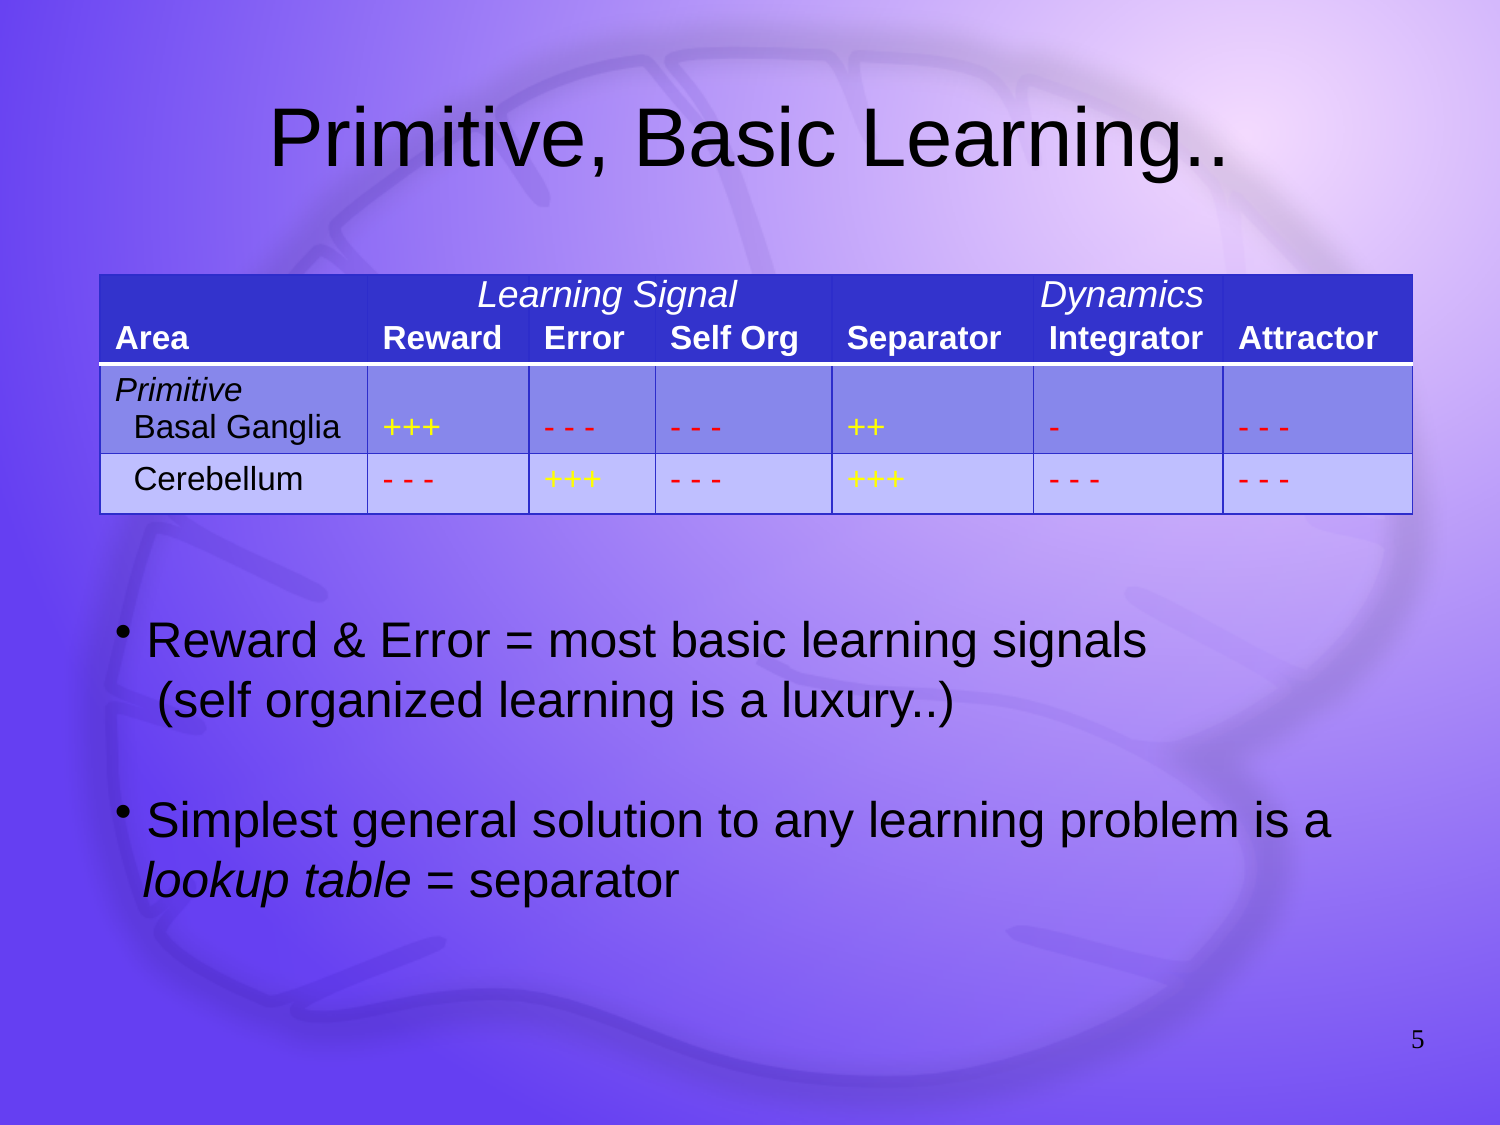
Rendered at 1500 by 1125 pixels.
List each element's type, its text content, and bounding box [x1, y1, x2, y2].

table_cell - - - [530, 366, 655, 453]
table_cell Cerebellum [101, 454, 367, 513]
table_cell - [1034, 366, 1222, 453]
text_box Learning Signal [462, 262, 763, 323]
table_cell - - - [656, 454, 831, 513]
table_cell - - - [1224, 454, 1412, 513]
table_cell +++ [368, 366, 528, 453]
table_cell - - - [656, 366, 831, 453]
table_header Error [530, 323, 655, 362]
table_cell Primitive Basal Ganglia [101, 366, 367, 453]
table_header Self Org [656, 276, 831, 362]
table_cell - - - [368, 454, 528, 513]
table_header Separator [833, 276, 1033, 362]
text_box Reward & Error = most basic learning signals (self organized learning is a luxury..) Simplest general solution to any learning problem is a lookup table = separator [99, 599, 1413, 975]
slide_number 5 [1075, 1024, 1425, 1103]
table_header Integrator [1034, 323, 1222, 362]
table_header Area [101, 276, 367, 362]
table_cell - - - [1224, 366, 1412, 453]
picture [0, 0, 1500, 1125]
table_header Attractor [1224, 276, 1412, 362]
text_box Dynamics [1025, 262, 1225, 323]
table_cell ++ [833, 366, 1033, 453]
table_cell +++ [833, 454, 1033, 513]
table_header Reward [368, 276, 528, 362]
table_cell +++ [530, 454, 655, 513]
title Primitive, Basic Learning.. [74, 44, 1425, 233]
table_cell - - - [1034, 454, 1222, 513]
